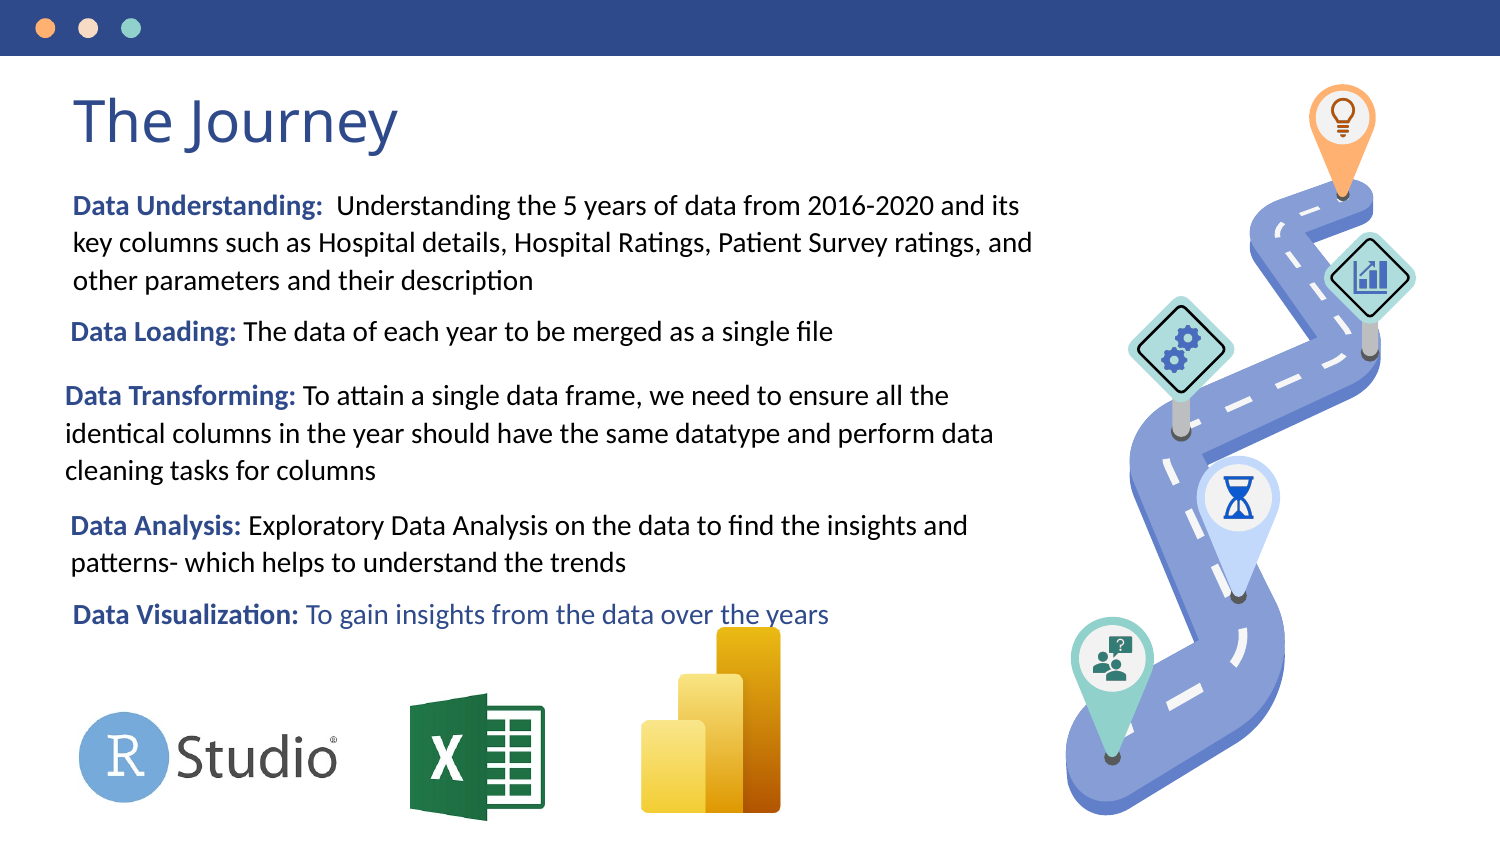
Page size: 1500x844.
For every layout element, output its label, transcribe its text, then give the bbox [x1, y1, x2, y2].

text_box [1308, 83, 1377, 202]
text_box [0, 0, 1500, 57]
picture [617, 627, 804, 813]
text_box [1070, 616, 1155, 766]
text_box The Journey [58, 69, 1324, 147]
text_box Data Analysis: Exploratory Data Analysis on the data to find the insights and patterns- which helps to understand the trends [55, 496, 1060, 586]
picture [77, 711, 338, 803]
text_box Data Visualization: To gain insights from the data over the years [58, 586, 1060, 638]
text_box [1127, 295, 1235, 442]
text_box Data Understanding: Understanding the 5 years of data from 2016-2020 and its key columns such as Hospital details, Hospital Ratings, Patient Survey ratings, and other parameters and their description [58, 176, 1066, 302]
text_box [1323, 231, 1417, 362]
text_box Data Transforming: To attain a single data frame, we need to ensure all the identical columns in the year should have the same datatype and perform data cleaning tasks for columns [50, 366, 1060, 494]
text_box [1196, 455, 1281, 605]
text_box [1065, 178, 1381, 816]
text_box Data Loading: The data of each year to be merged as a single file [55, 302, 1060, 355]
picture [410, 693, 545, 821]
